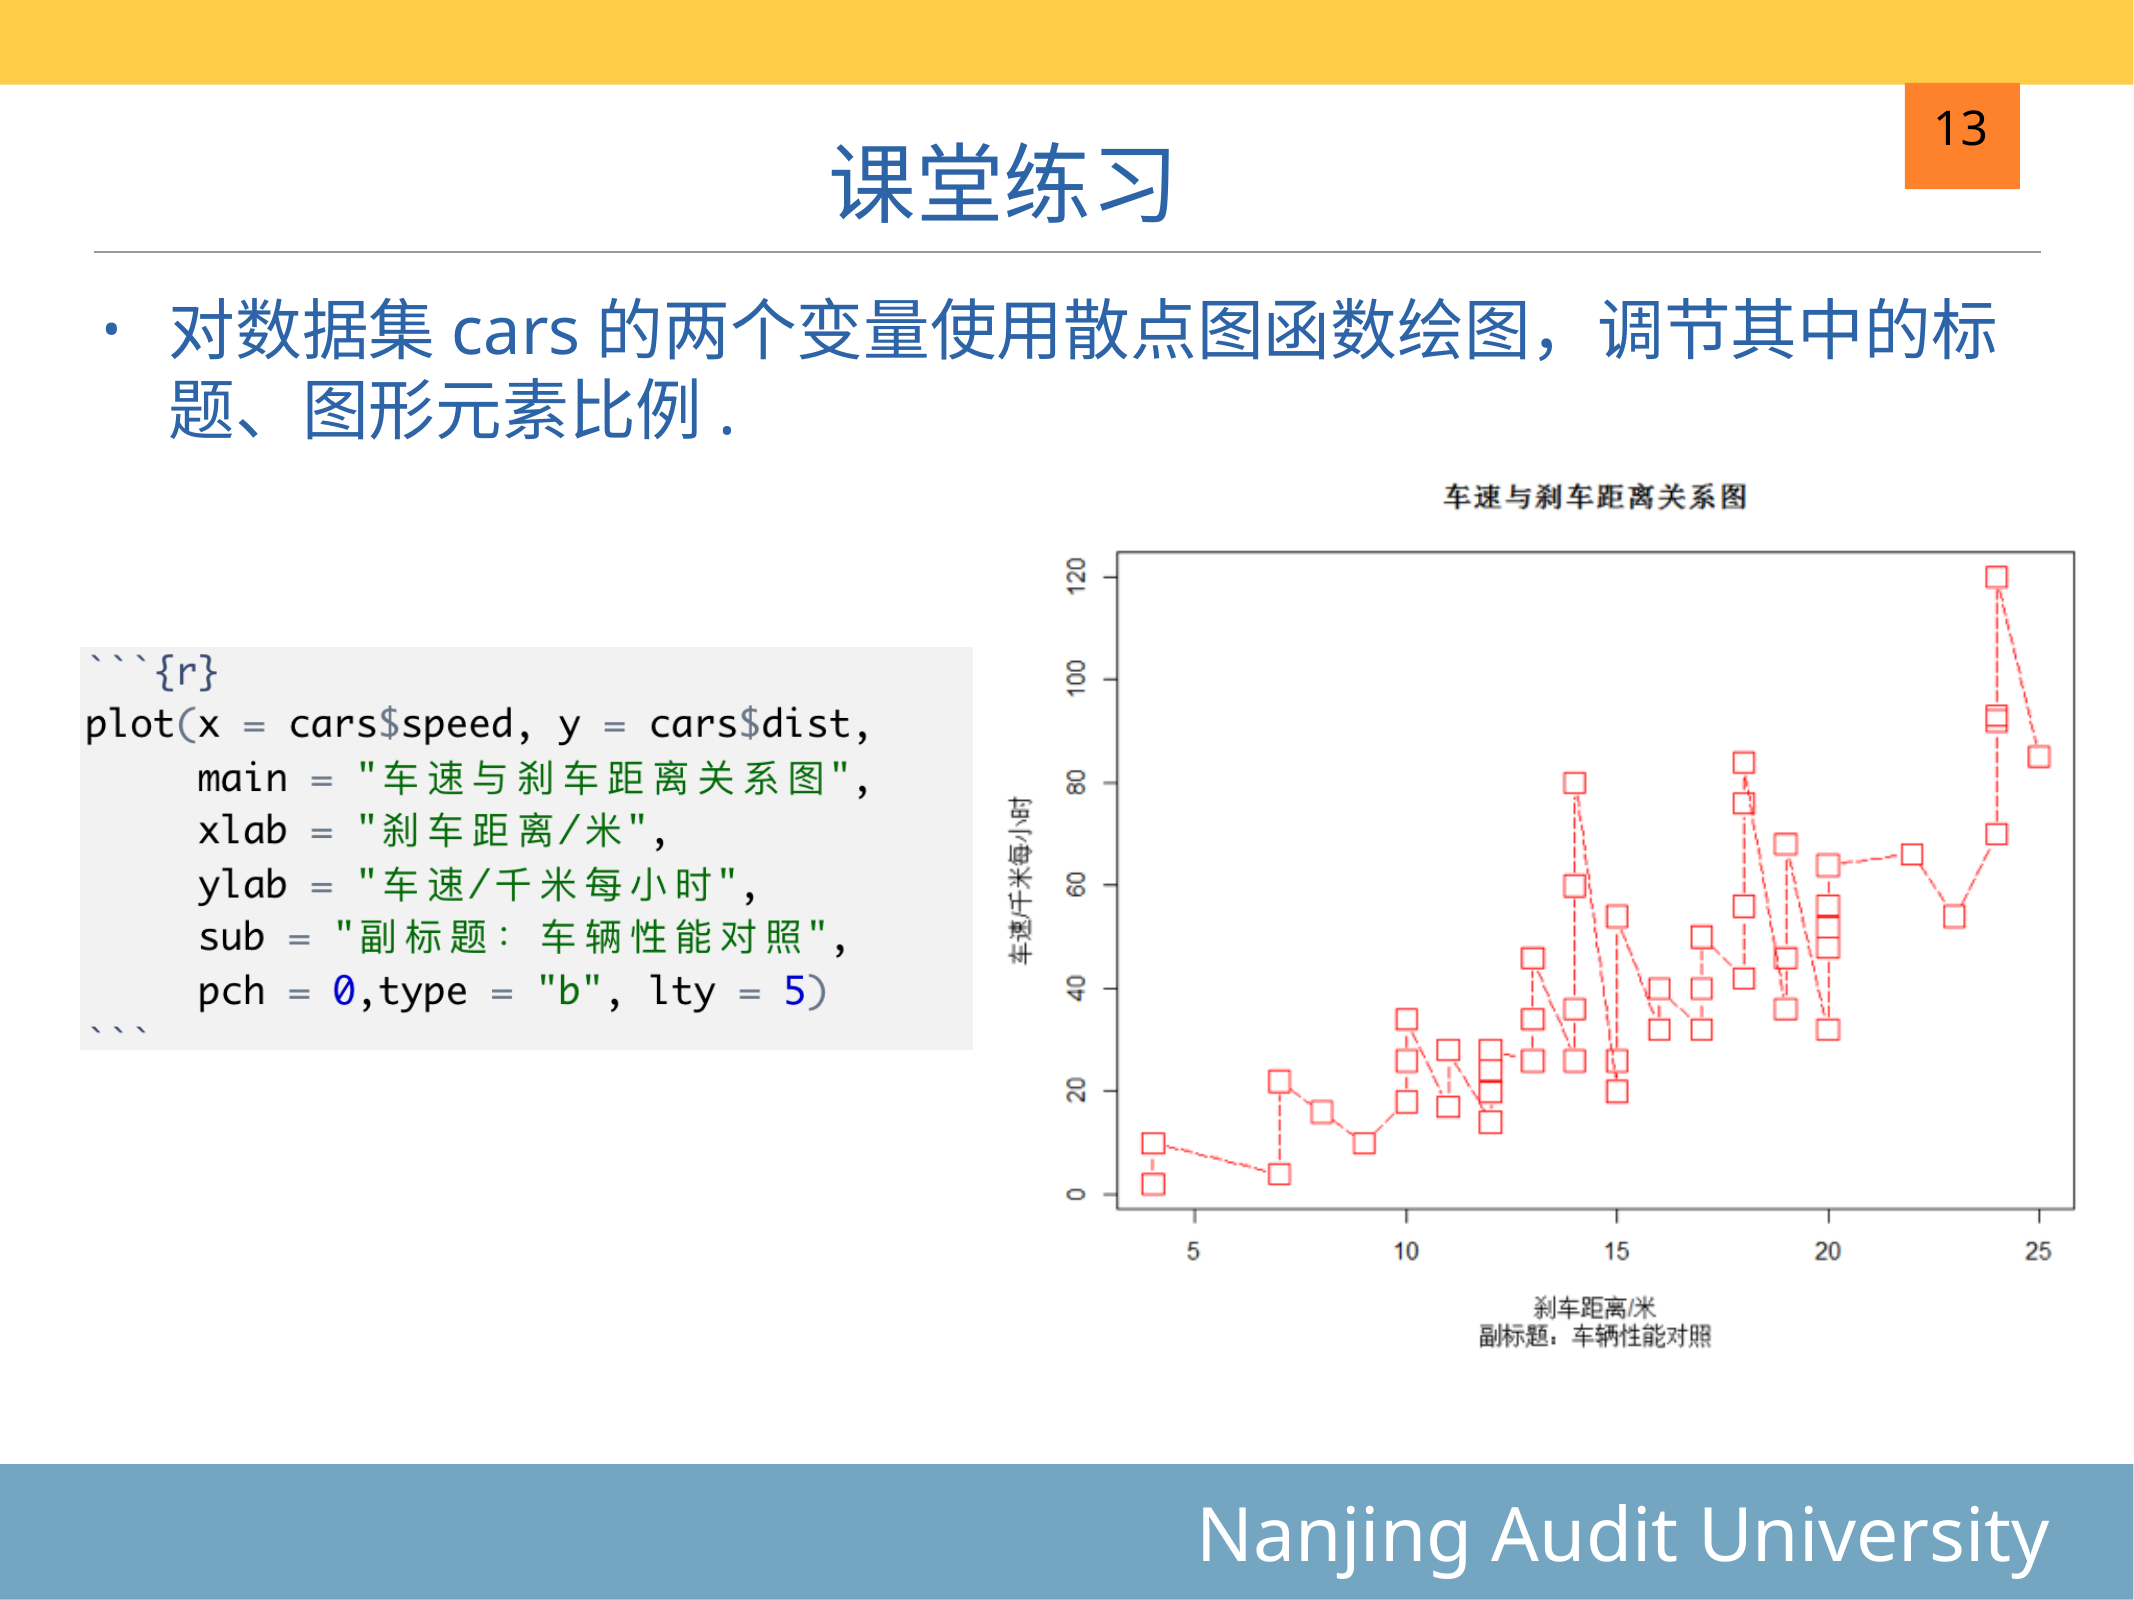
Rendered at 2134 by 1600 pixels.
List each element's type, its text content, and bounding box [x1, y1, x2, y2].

title 课堂练习 [124, 92, 1884, 244]
list 对数据集cars的两个变量使用散点图函数绘图，调节其中的标题、图形元素比例. [93, 279, 2041, 1375]
picture [80, 646, 973, 1050]
slide_number 13 [1923, 96, 1997, 172]
picture [1003, 437, 2134, 1353]
